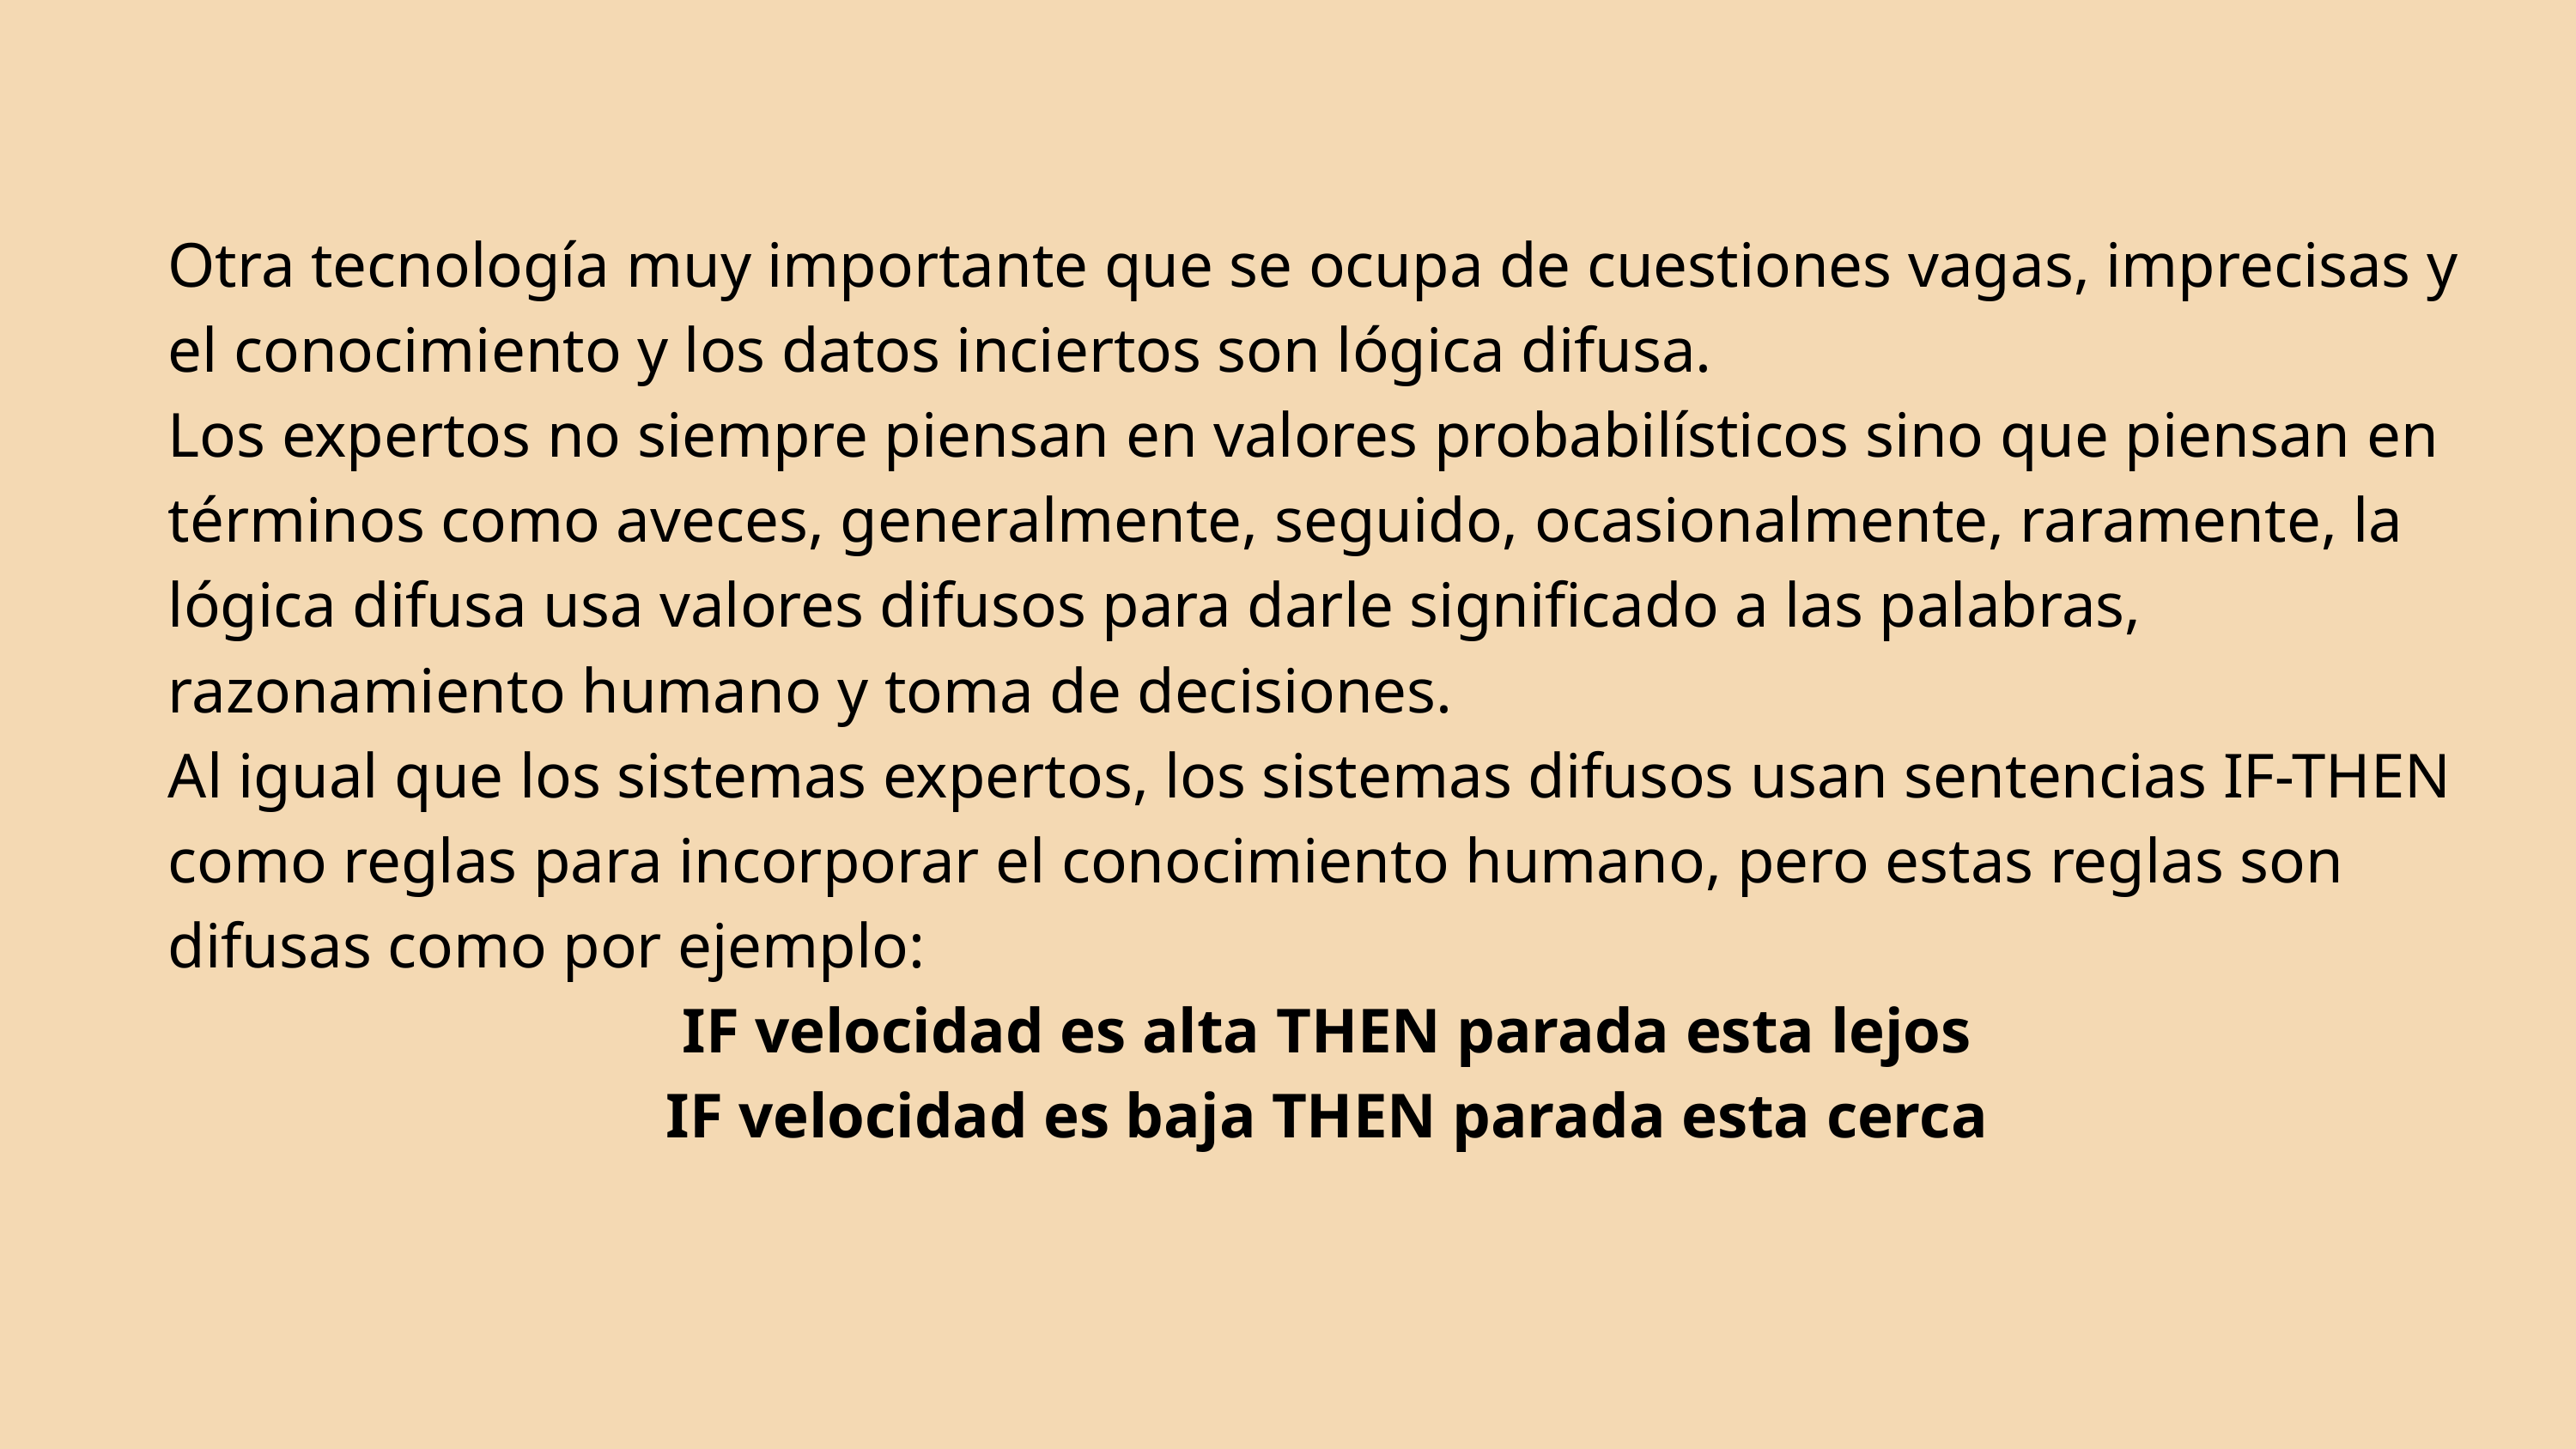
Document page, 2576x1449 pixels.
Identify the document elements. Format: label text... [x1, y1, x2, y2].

text_box Otra tecnología muy importante que se ocupa de cuestiones vagas, imprecisas y el conocimiento y los datos inciertos son lógica difusa. Los expertos no siempre piensan en valores probabilísticos sino que piensan en términos como aveces, generalmente, seguido, ocasionalmente, raramente, la lógica difusa usa valores difusos para darle significado a las palabras, razonamiento humano y toma de decisiones. Al igual que los sistemas expertos, los sistemas difusos usan sentencias IF-THEN como reglas para incorporar el conocimiento humano, pero estas reglas son difusas como por ejemplo: IF velocidad es alta THEN parada esta lejos IF velocidad es baja THEN parada esta cerca [167, 214, 2487, 1235]
